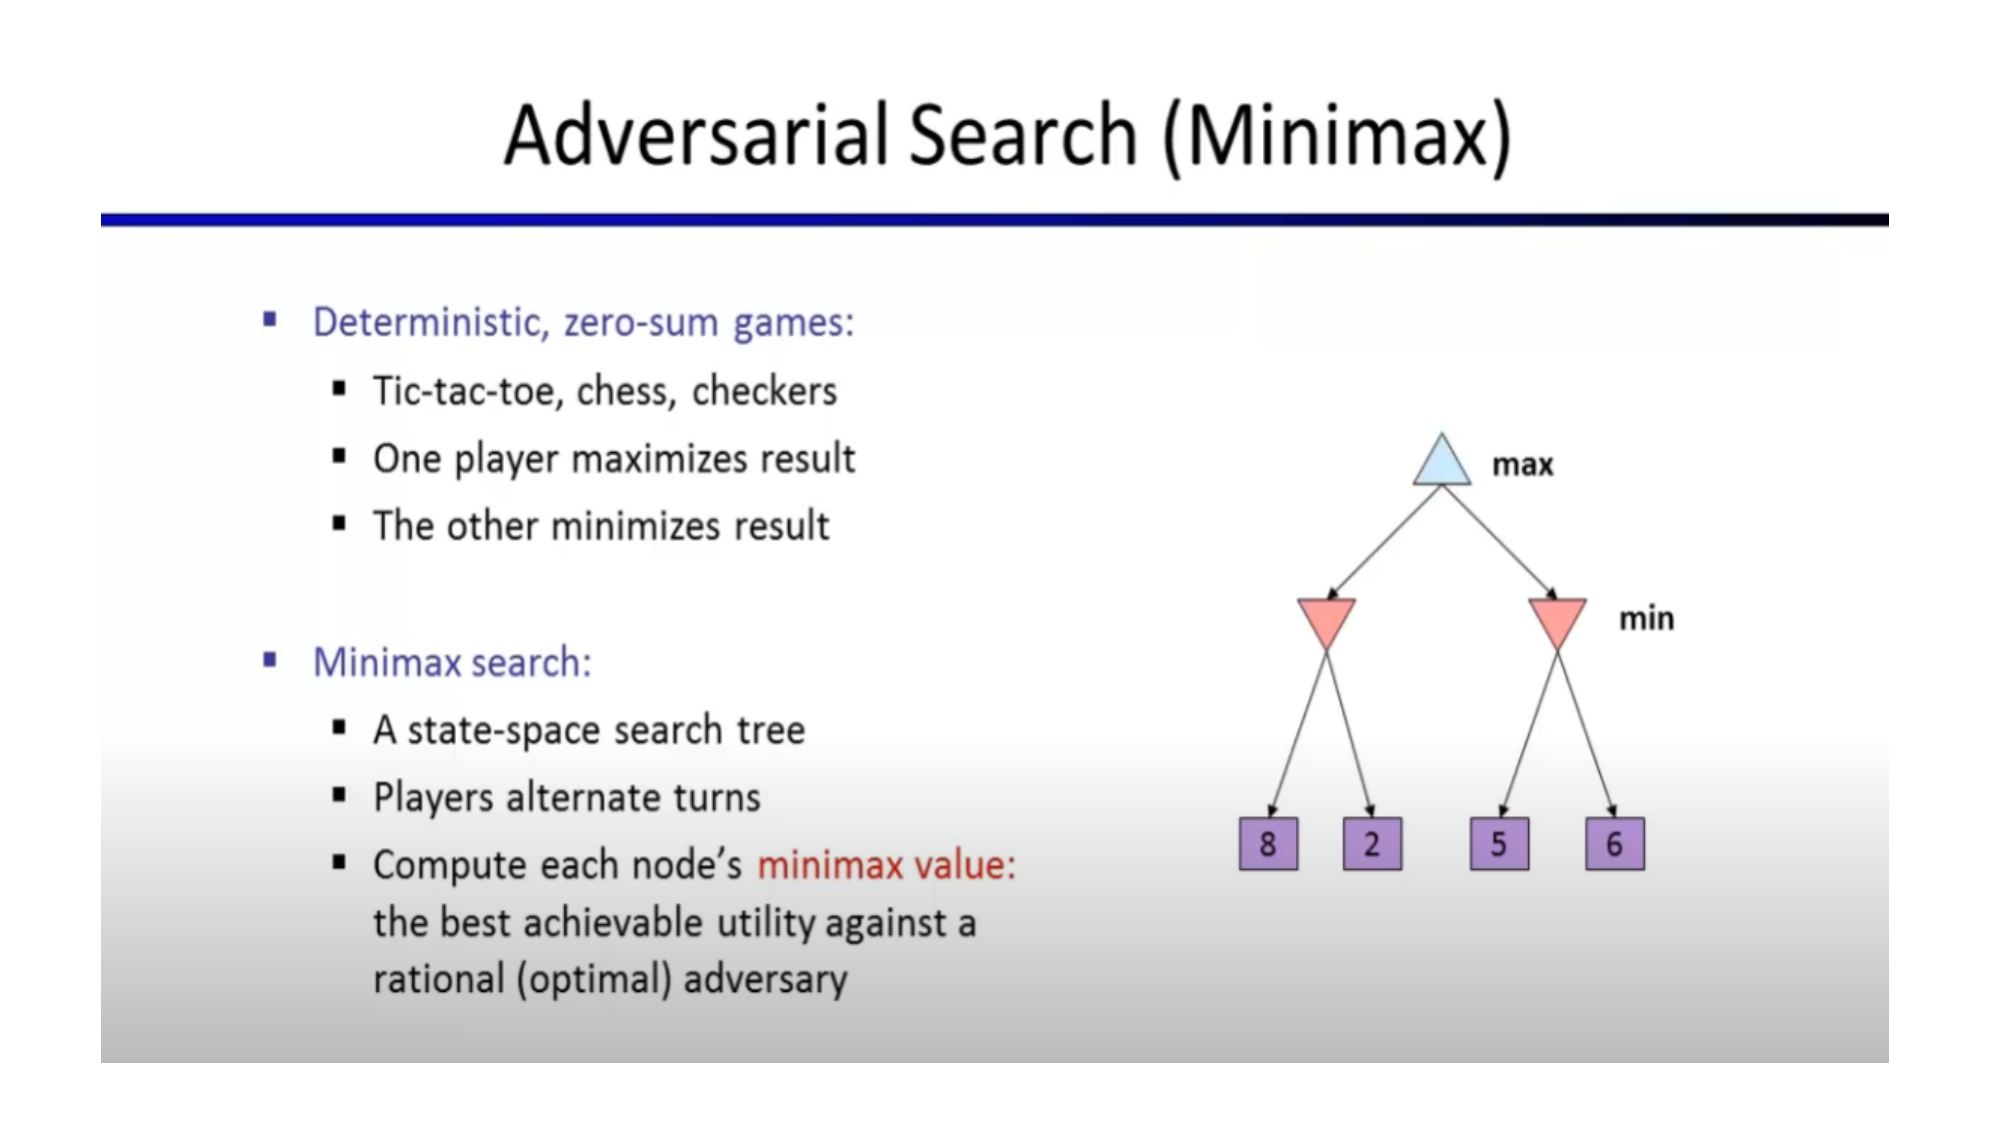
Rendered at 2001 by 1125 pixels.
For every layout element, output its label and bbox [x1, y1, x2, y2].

list [100, 57, 1889, 1063]
